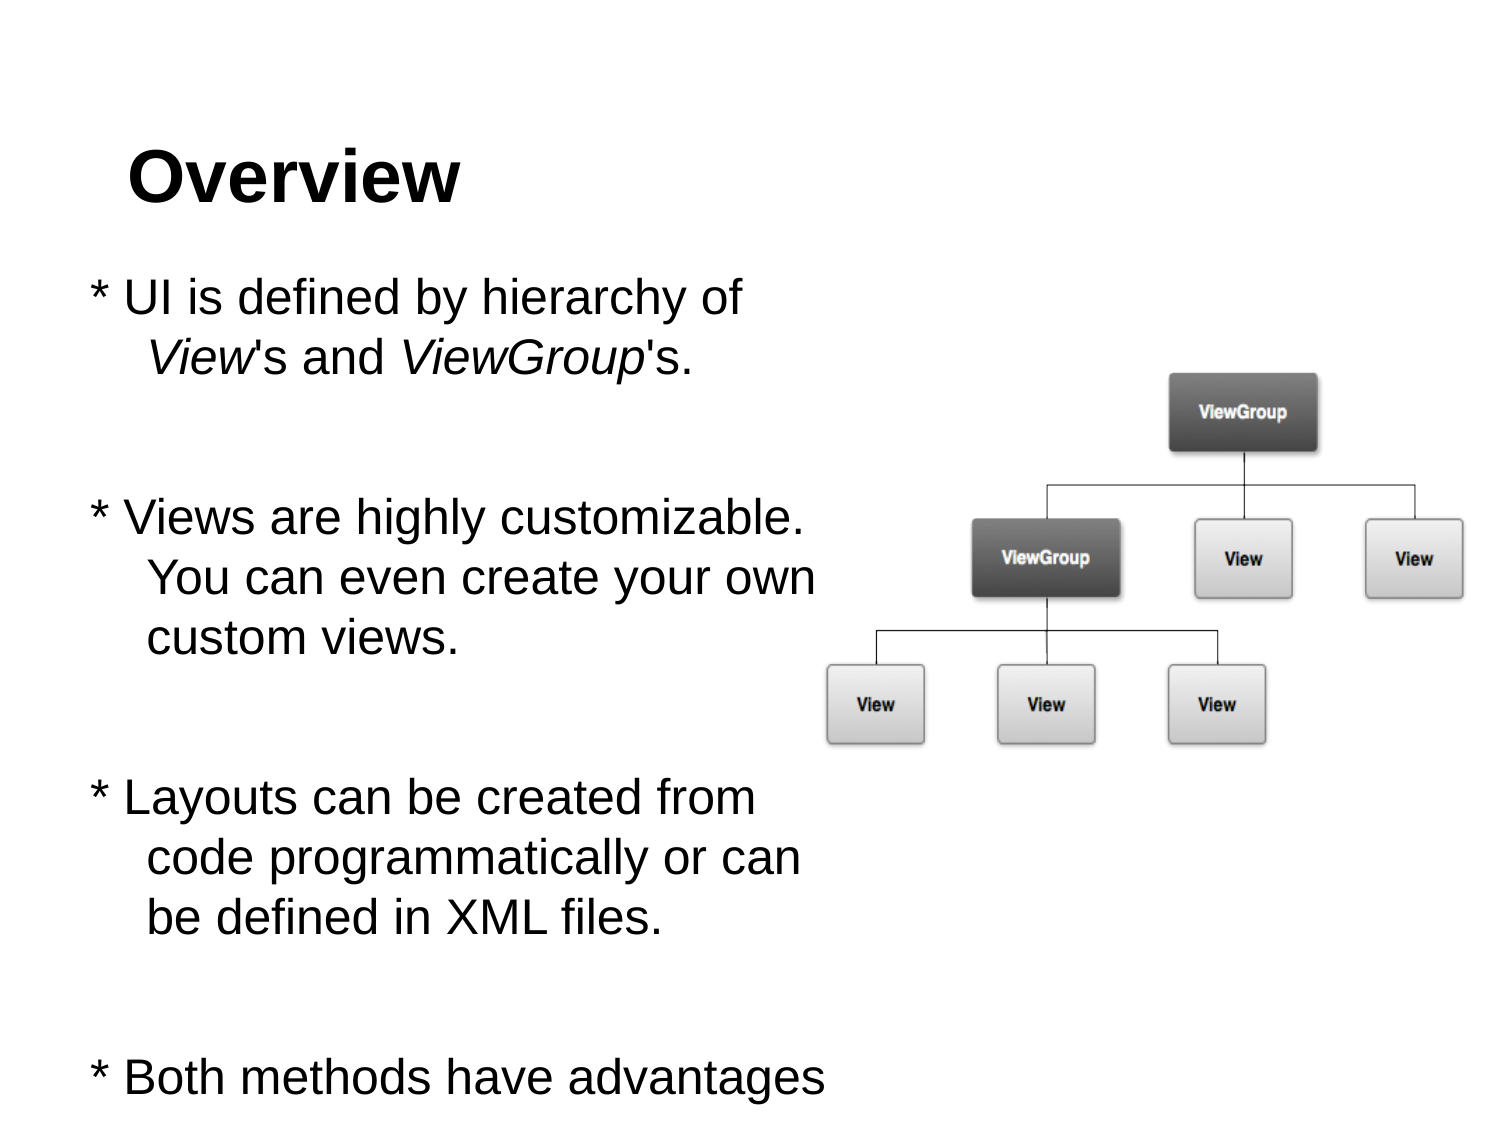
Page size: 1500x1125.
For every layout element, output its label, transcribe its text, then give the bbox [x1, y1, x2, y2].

title Overview [75, 14, 1425, 233]
text_box [813, 364, 1476, 761]
list * UI is defined by hierarchy of View's and ViewGroup's. * Views are highly customizable. You can even create your own custom views. * Layouts can be created from code programmatically or can be defined in XML files. * Both methods have advantages [75, 249, 871, 1125]
